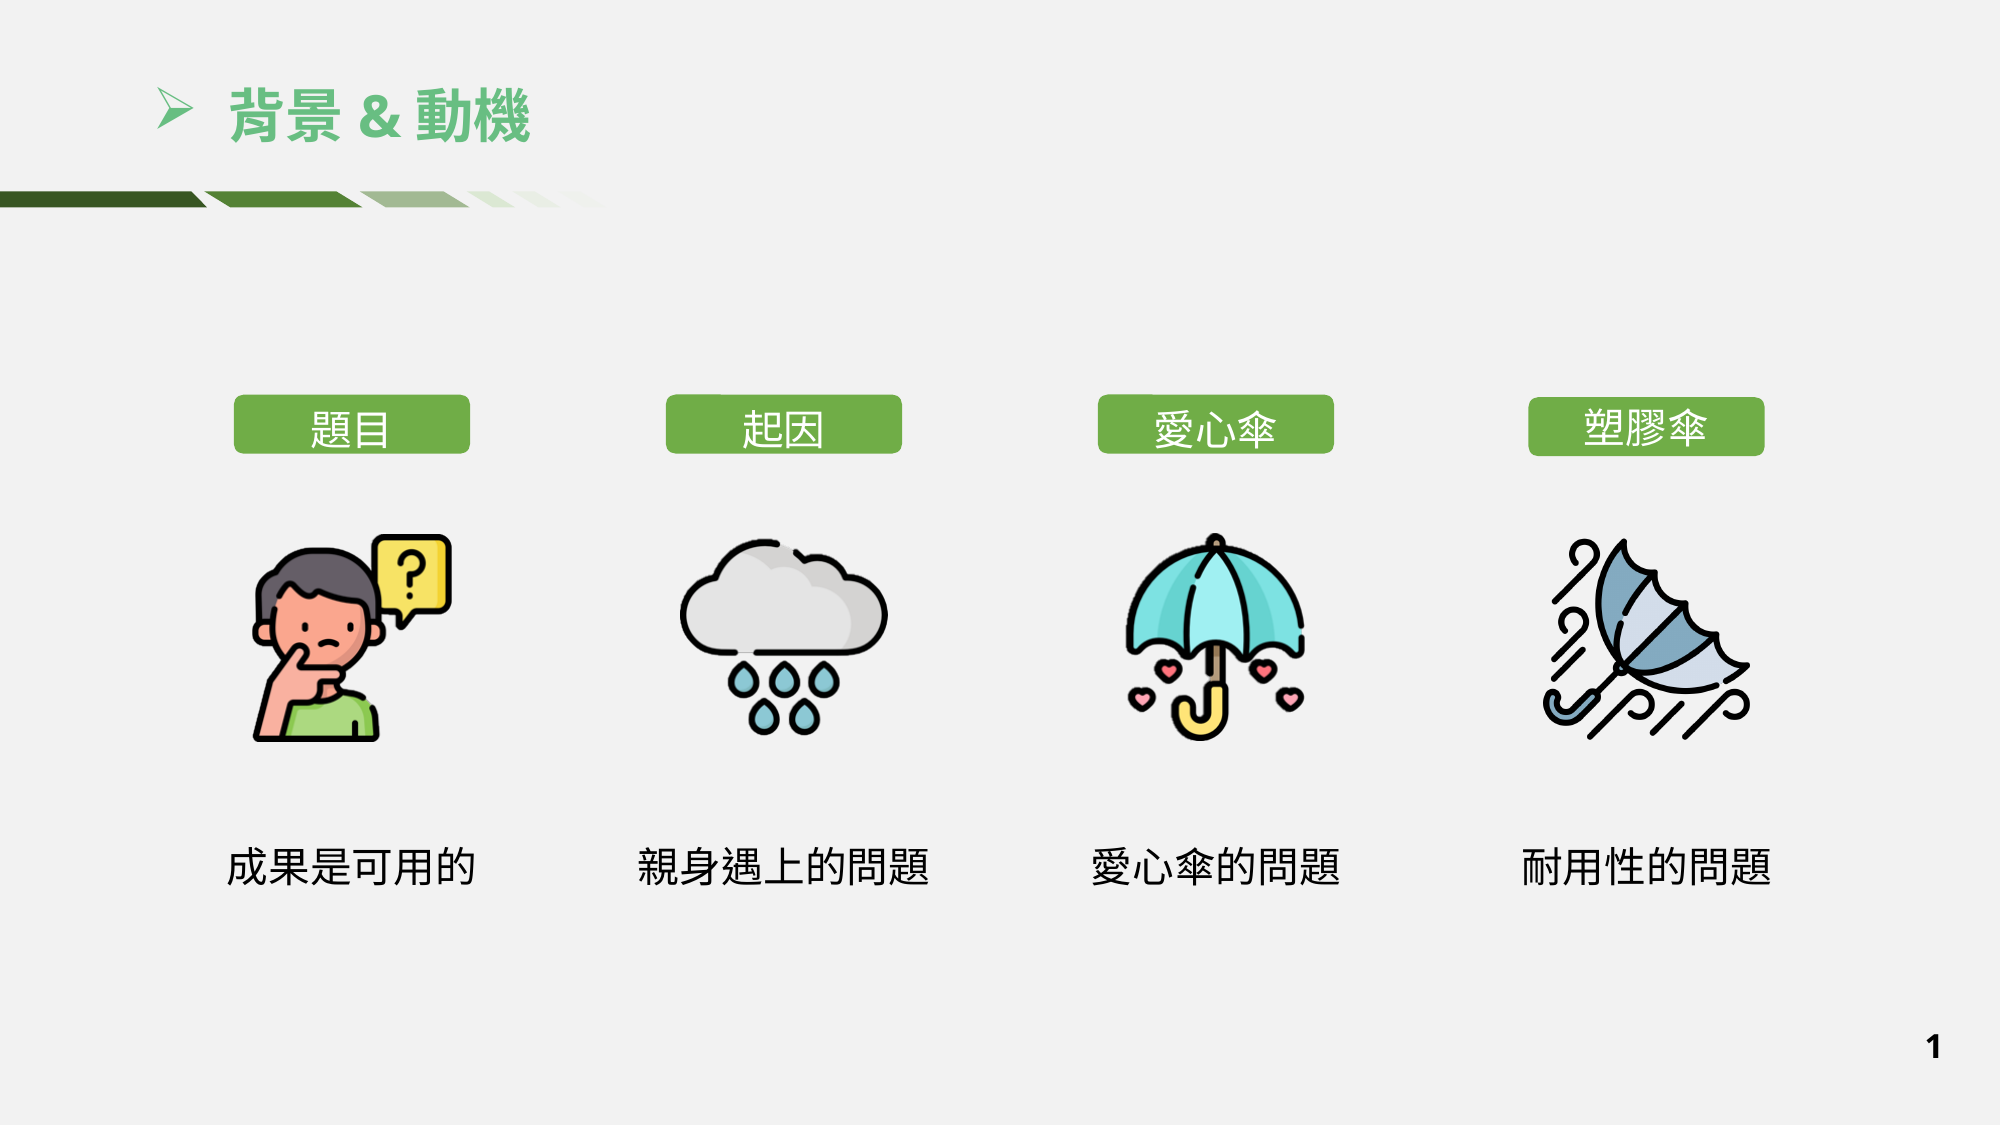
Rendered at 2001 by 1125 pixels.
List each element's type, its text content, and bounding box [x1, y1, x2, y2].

picture [1111, 533, 1320, 741]
text_box 題目 [232, 393, 472, 455]
text_box 耐用性的問題 [1439, 821, 1854, 911]
text_box 塑膠傘 [1527, 396, 1766, 458]
picture [1543, 535, 1750, 743]
text_box 起因 [664, 393, 904, 455]
picture [679, 533, 888, 741]
text_box 親身遇上的問題 [577, 821, 991, 911]
text_box 愛心傘的問題 [1009, 821, 1423, 911]
list 1 [1889, 1003, 1979, 1093]
text_box 愛心傘 [1096, 393, 1336, 455]
picture [248, 534, 456, 742]
text_box 成果是可用的 [145, 821, 559, 911]
title 背景&動機 [137, 59, 1863, 178]
